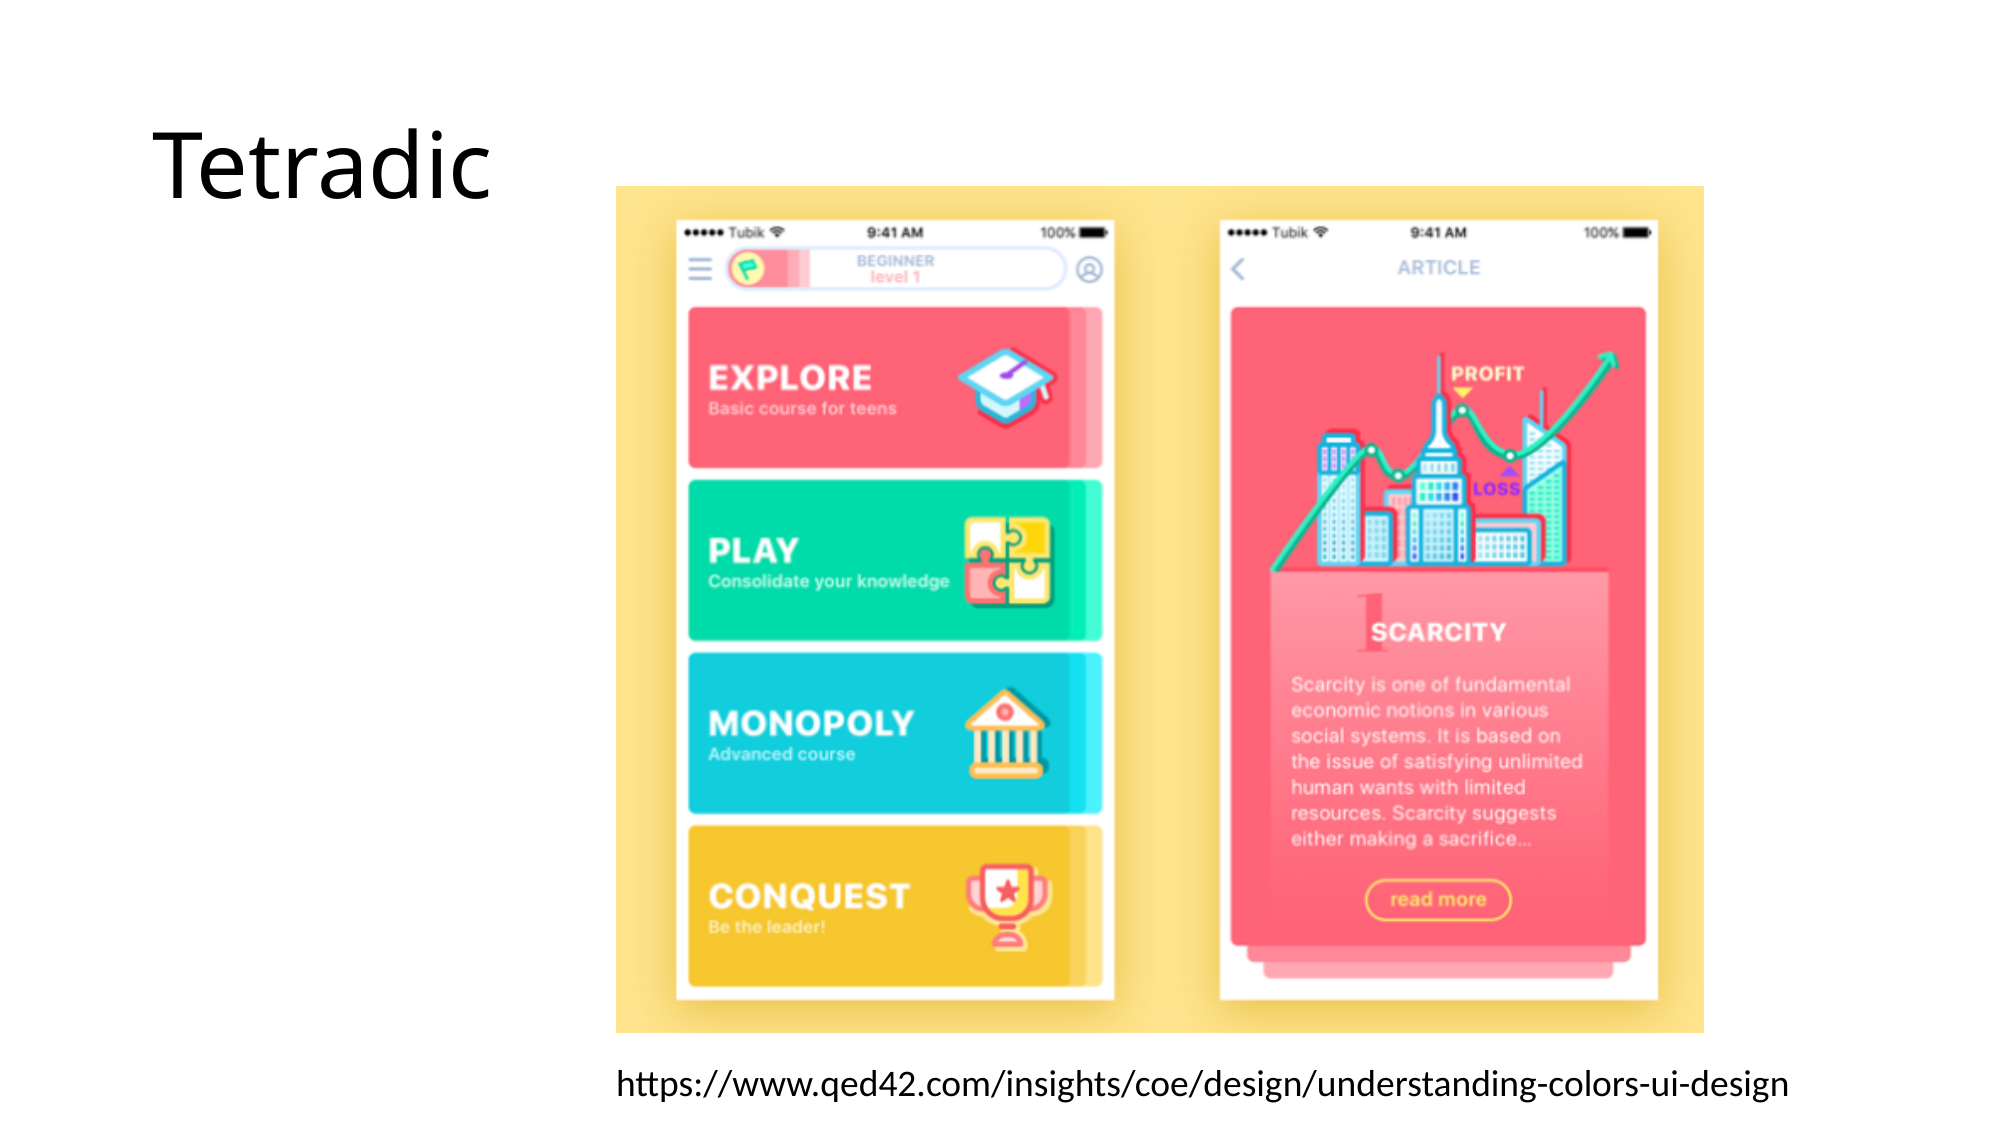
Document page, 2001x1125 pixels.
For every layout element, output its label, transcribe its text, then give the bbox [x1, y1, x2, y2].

title Tetradic [137, 59, 1863, 278]
picture [616, 186, 1704, 1033]
text_box https://www.qed42.com/insights/coe/design/understanding-colors-ui-design [601, 1051, 1806, 1112]
